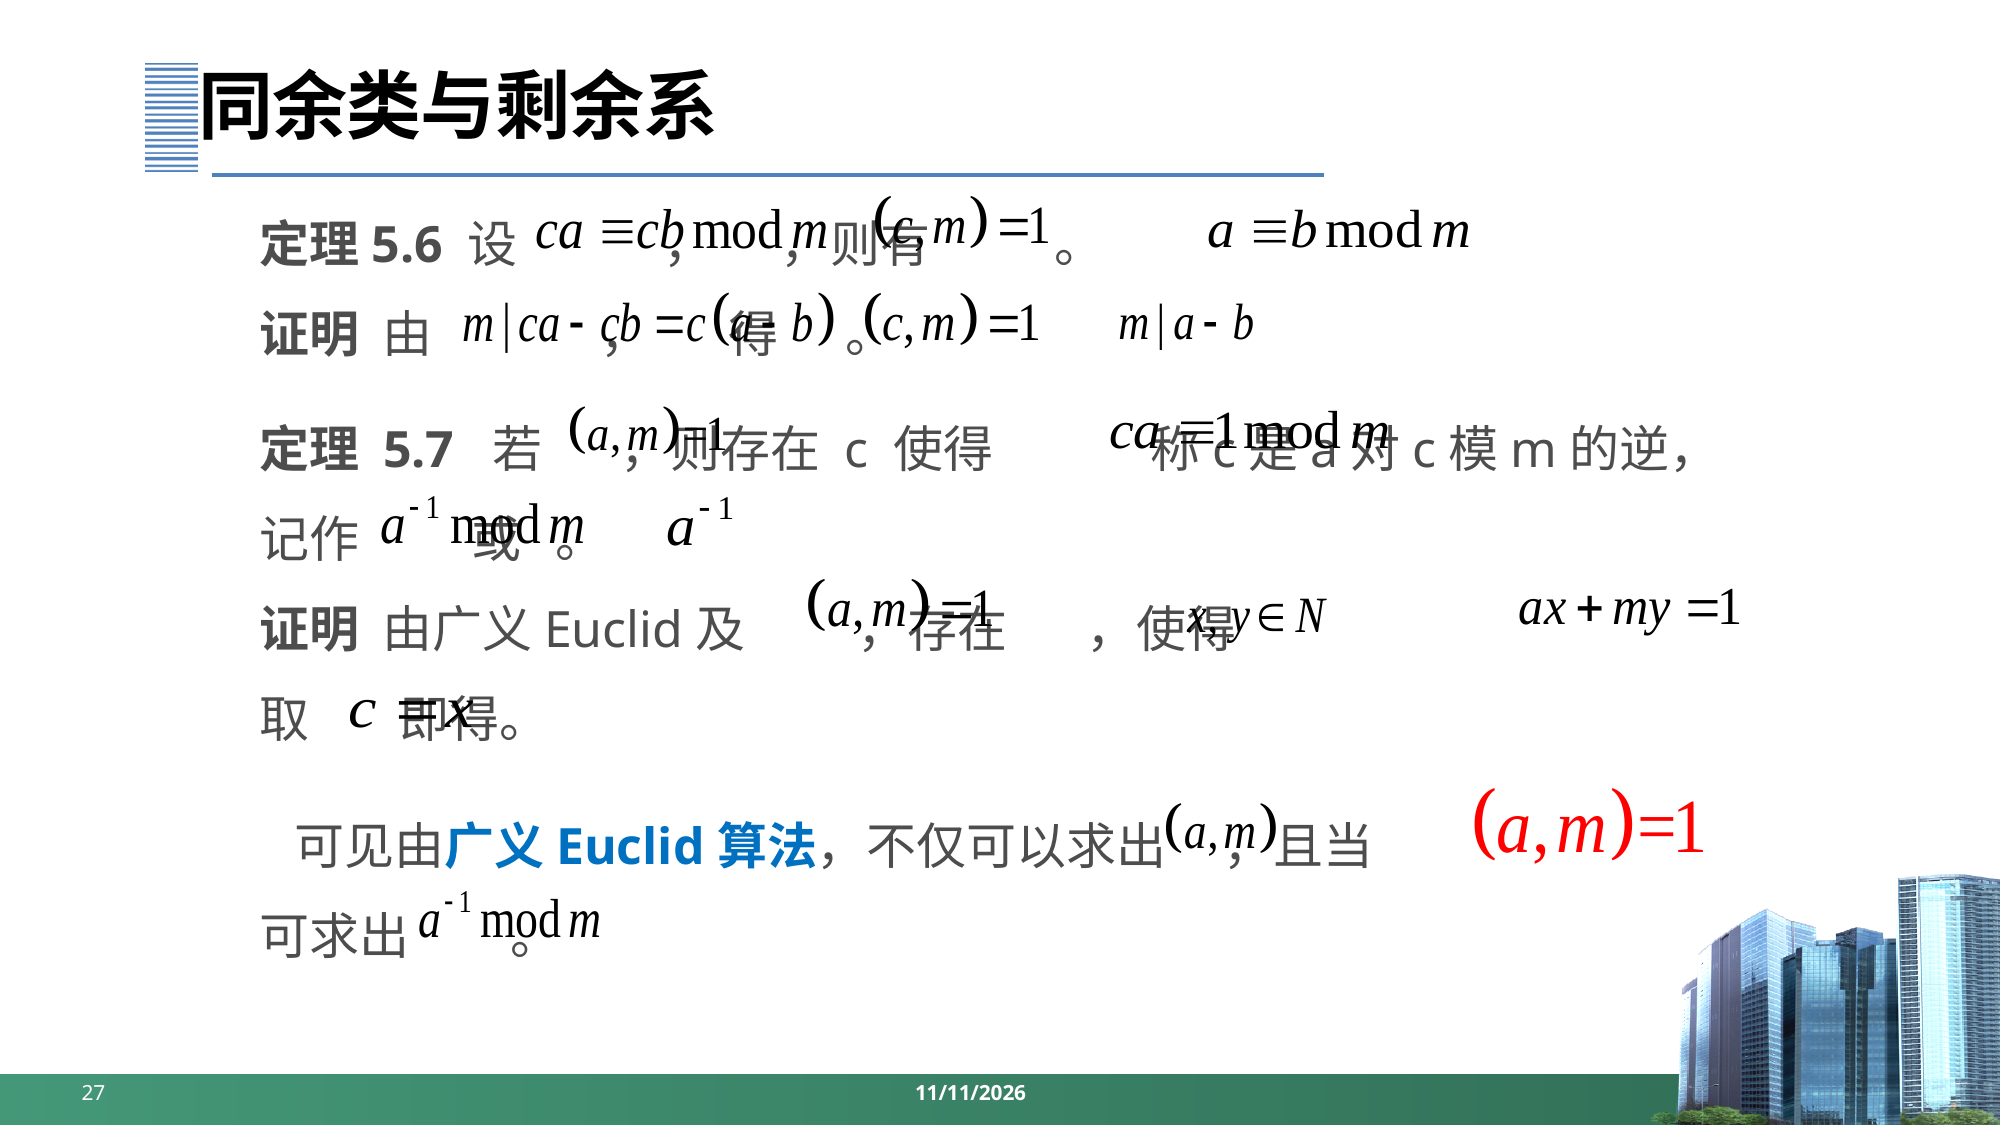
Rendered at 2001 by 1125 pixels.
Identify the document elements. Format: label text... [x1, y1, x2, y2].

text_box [455, 281, 840, 375]
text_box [1464, 775, 1712, 896]
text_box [1159, 792, 1282, 879]
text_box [372, 481, 596, 559]
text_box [867, 184, 1055, 275]
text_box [411, 877, 611, 952]
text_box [1101, 399, 1399, 463]
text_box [1178, 585, 1337, 655]
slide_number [900, 1072, 1367, 1113]
title 同余类与剩余系 [183, 57, 1767, 150]
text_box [800, 568, 1000, 659]
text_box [1511, 575, 1746, 647]
text_box 定理5.6 设 ， ，则有 。 证明 由 ， 得 。 定理 5.7 若 ，则存在 c 使得 称c是a对c模m的逆， 记作 或 。 证明 由广义Euclid及 ，存在 ，使得 取 即得。 可见由广义Euclid算法，不仅可以求出 ，且当 可求出 。 [245, 174, 1969, 973]
picture [145, 63, 198, 172]
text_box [857, 281, 1045, 372]
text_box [1199, 198, 1480, 262]
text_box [657, 482, 741, 560]
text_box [1111, 292, 1263, 362]
slide_number 27 [66, 1072, 184, 1113]
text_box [339, 688, 485, 742]
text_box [562, 396, 733, 479]
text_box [528, 196, 840, 263]
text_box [864, 187, 1058, 282]
